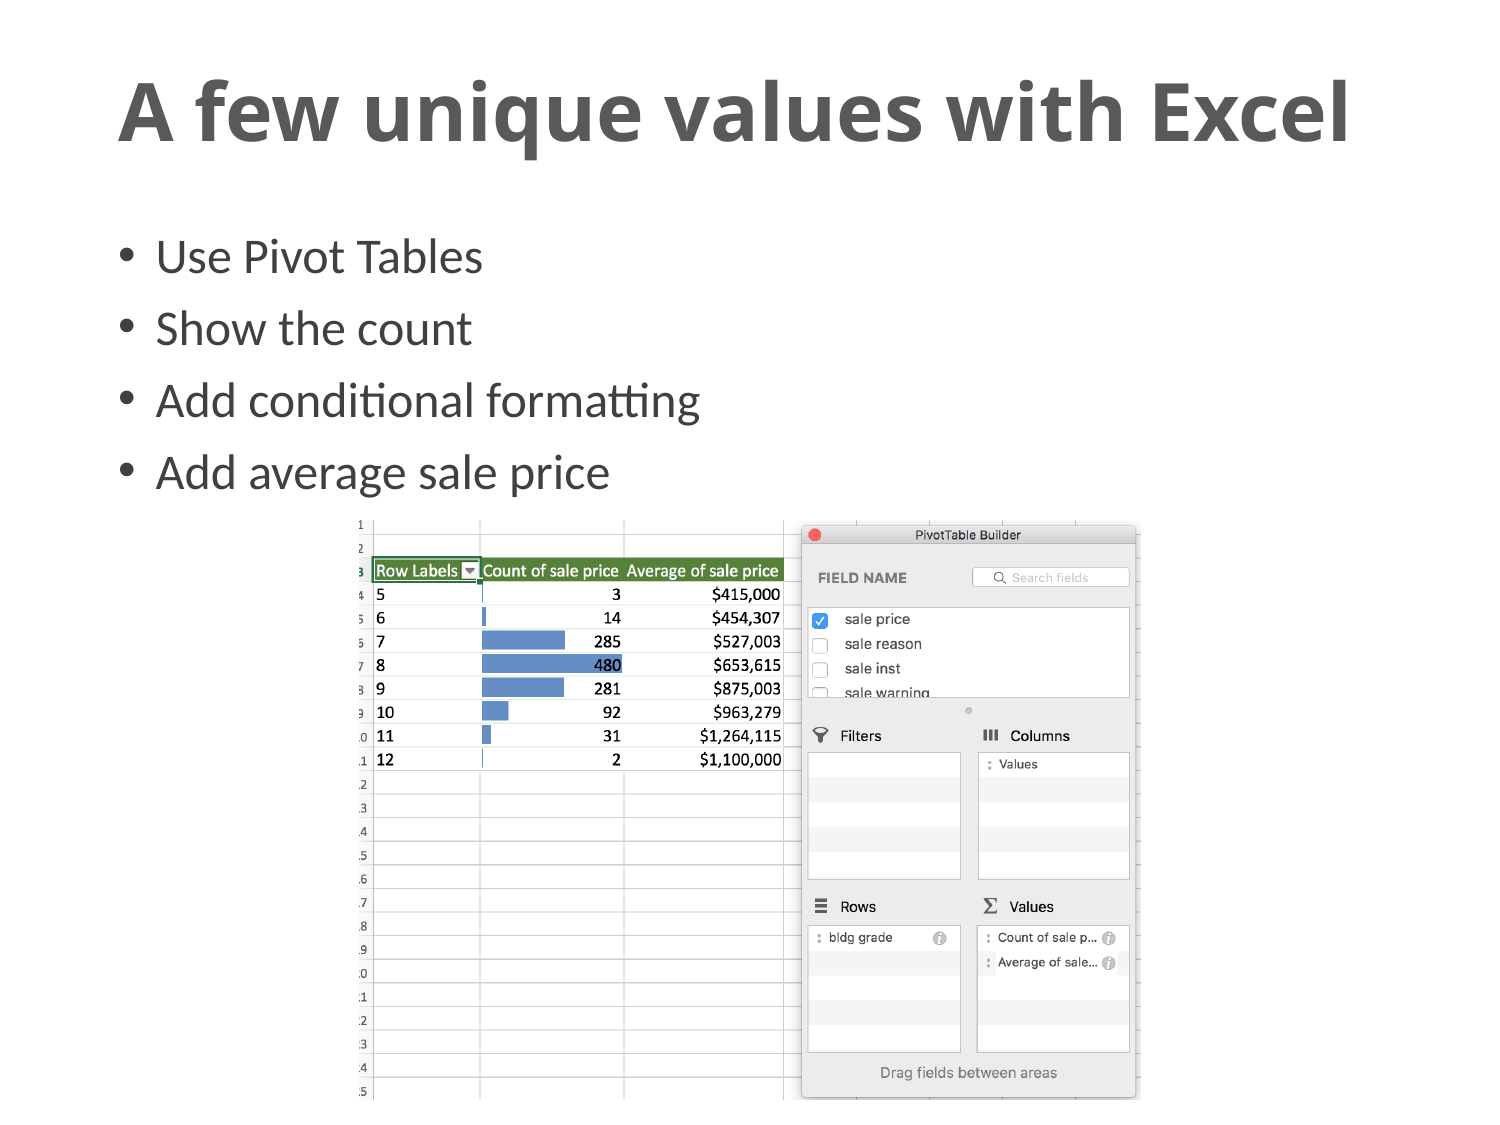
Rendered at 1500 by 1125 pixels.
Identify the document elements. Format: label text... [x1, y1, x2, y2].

list Use Pivot Tables Show the count Add conditional formatting Add average sale price [103, 204, 1397, 1014]
picture [359, 520, 1141, 1100]
title A few unique values with Excel [103, 59, 1397, 170]
